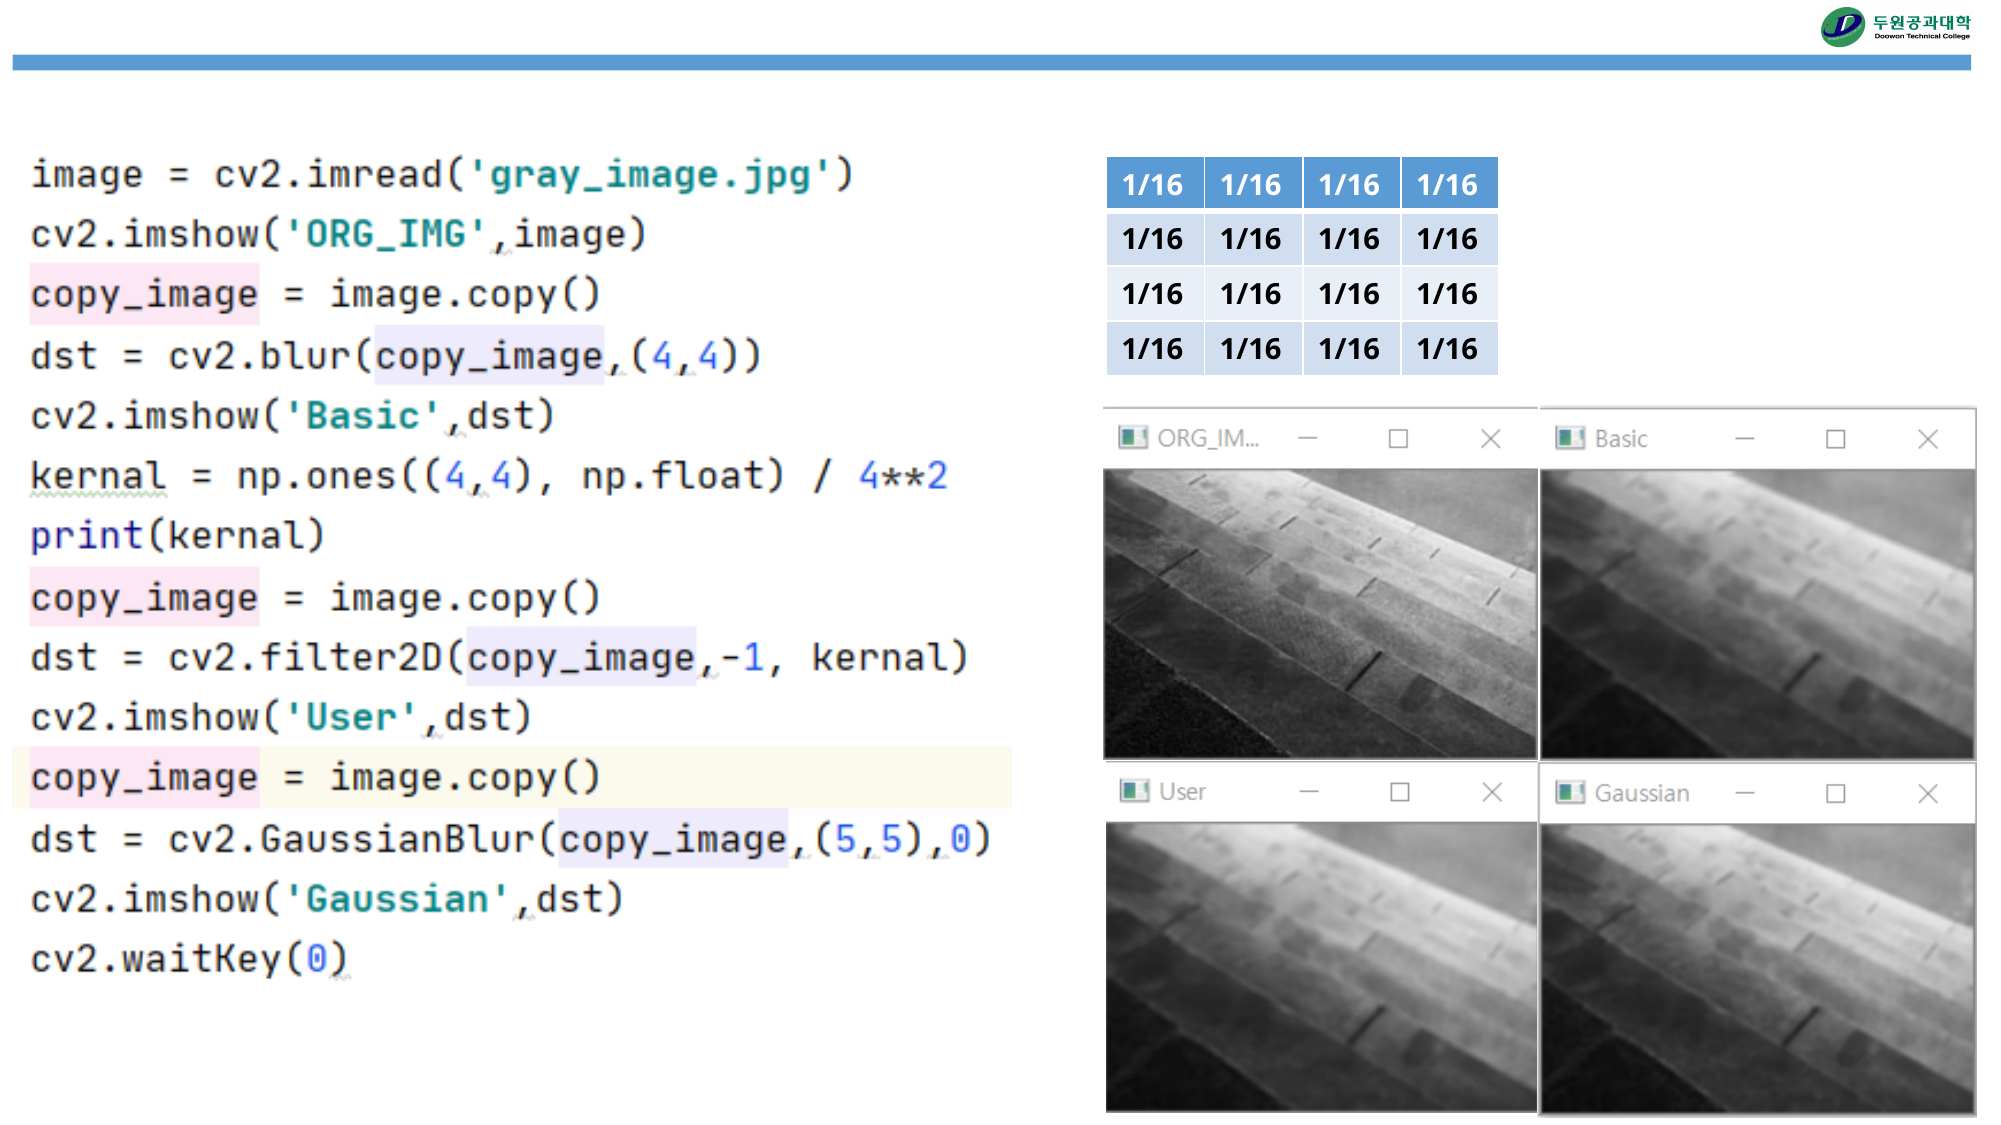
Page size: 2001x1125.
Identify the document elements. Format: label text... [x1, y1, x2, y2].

picture [12, 137, 1012, 993]
picture [1106, 405, 1977, 1118]
table_cell 1/16 [1205, 267, 1302, 320]
table_header 1/16 [1107, 157, 1204, 208]
table_cell 1/16 [1402, 214, 1498, 265]
table_cell 1/16 [1402, 267, 1498, 320]
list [1103, 406, 1538, 760]
table_cell 1/16 [1205, 322, 1302, 375]
table_header 1/16 [1304, 157, 1400, 208]
table_cell 1/16 [1107, 267, 1204, 320]
table_cell 1/16 [1304, 214, 1400, 265]
table_cell 1/16 [1304, 267, 1400, 320]
table_cell 1/16 [1107, 214, 1204, 265]
table_header 1/16 [1205, 157, 1302, 208]
table_header 1/16 [1402, 157, 1498, 208]
table_cell 1/16 [1304, 322, 1400, 375]
picture [1819, 5, 1974, 48]
table_cell 1/16 [1205, 214, 1302, 265]
table_cell 1/16 [1402, 322, 1498, 375]
table_cell 1/16 [1107, 322, 1204, 375]
